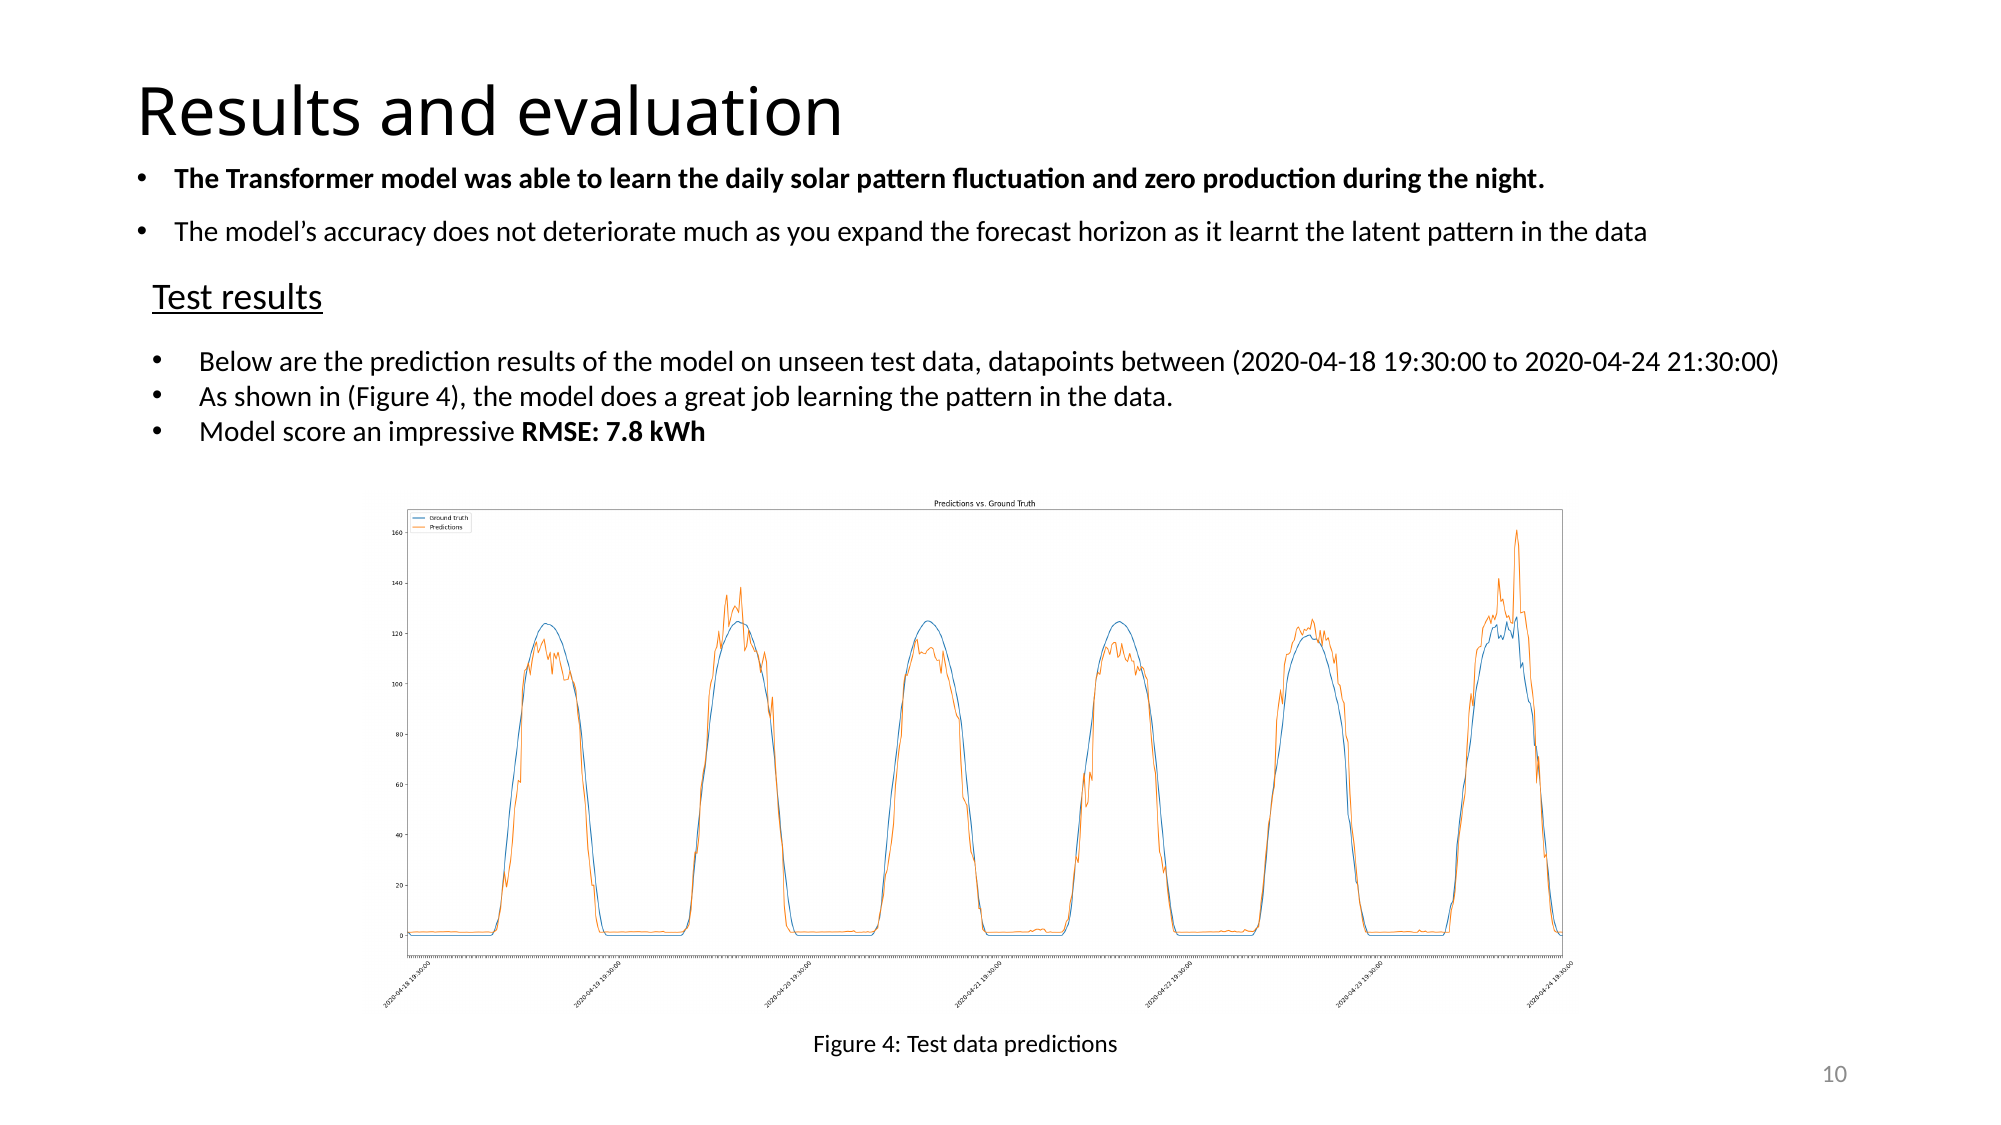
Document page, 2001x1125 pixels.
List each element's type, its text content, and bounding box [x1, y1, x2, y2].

picture [362, 490, 1579, 1014]
title Results and evaluation [121, 58, 1847, 170]
text_box Test results [137, 264, 1138, 325]
text_box Below are the prediction results of the model on unseen test data, datapoints between (2020-04-18 19:30:00 to 2020-04-24 21:30:00) As shown in (Figure 4), the model does a great job learning the pattern in the data. Model score an impressive RMSE: 7.8 kWh [137, 334, 1863, 490]
list The Transformer model was able to learn the daily solar pattern fluctuation and zero production during the night. The model’s accuracy does not deteriorate much as you expand the forecast horizon as it learnt the latent pattern in the data [121, 156, 1835, 338]
slide_number 10 [1412, 1065, 1863, 1103]
text_box Figure 4: Test data predictions [0, 1020, 1946, 1065]
